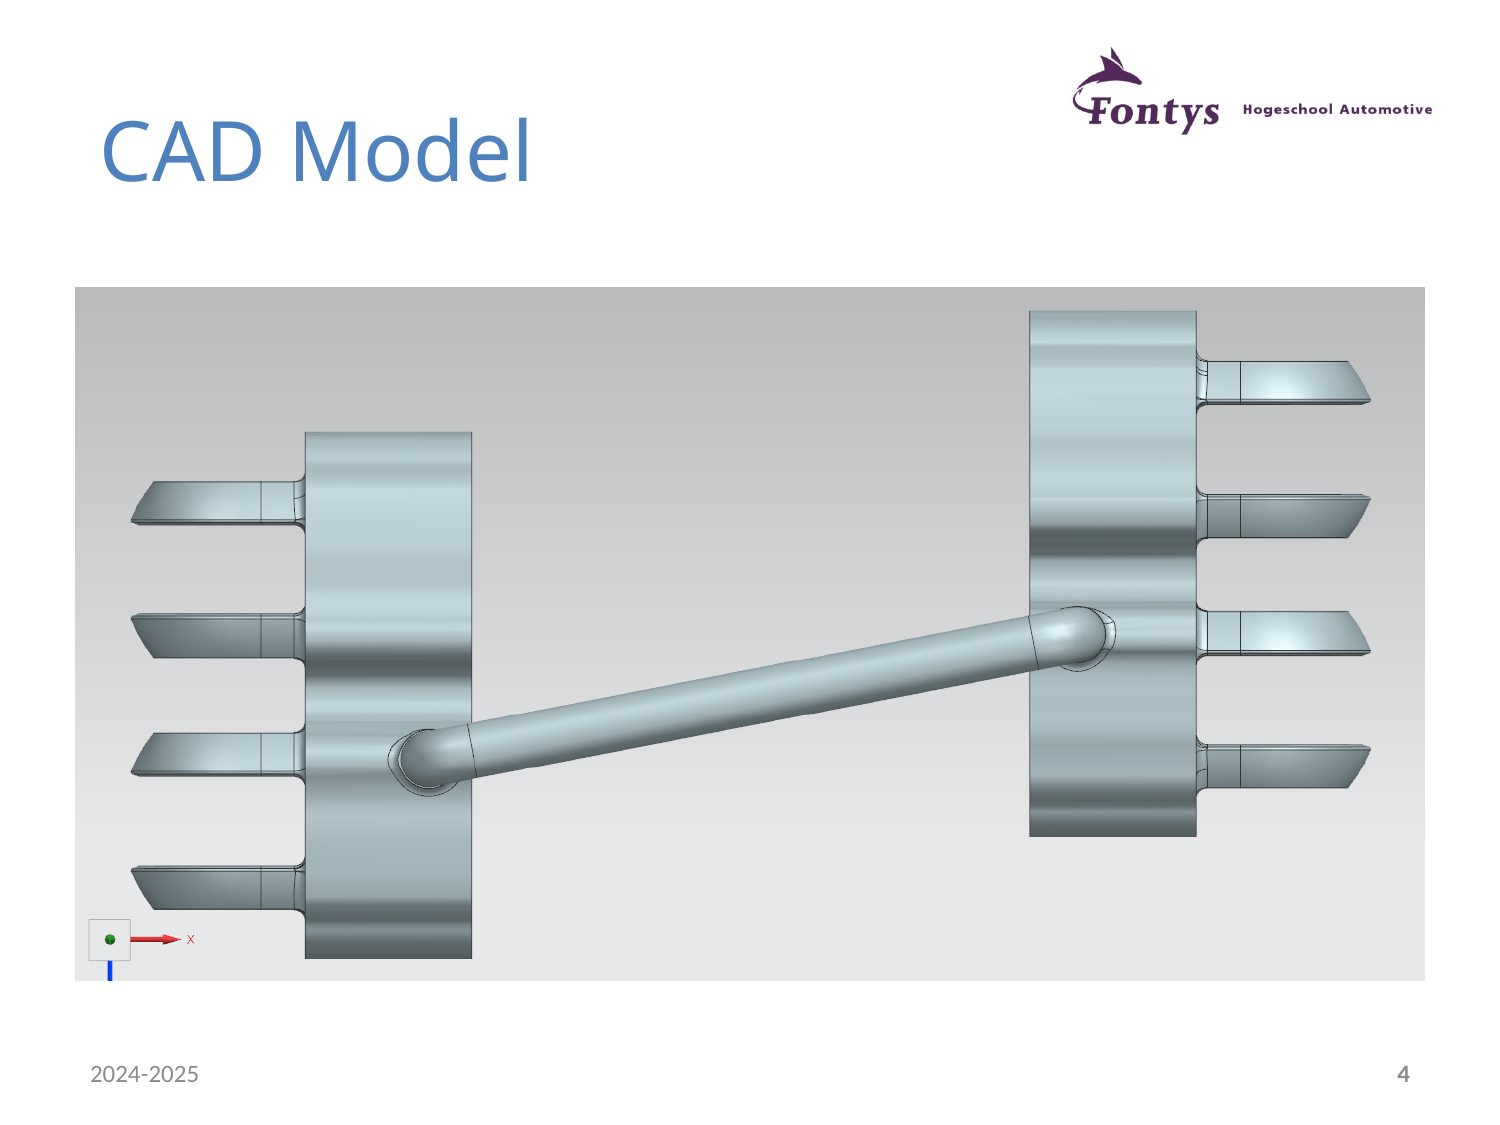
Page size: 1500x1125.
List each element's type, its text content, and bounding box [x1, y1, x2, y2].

picture [1068, 42, 1436, 141]
title CAD Model [85, 42, 1436, 254]
slide_number 4 [1074, 1042, 1425, 1103]
slide_number 2024-2025 [75, 1042, 425, 1103]
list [74, 286, 1426, 981]
